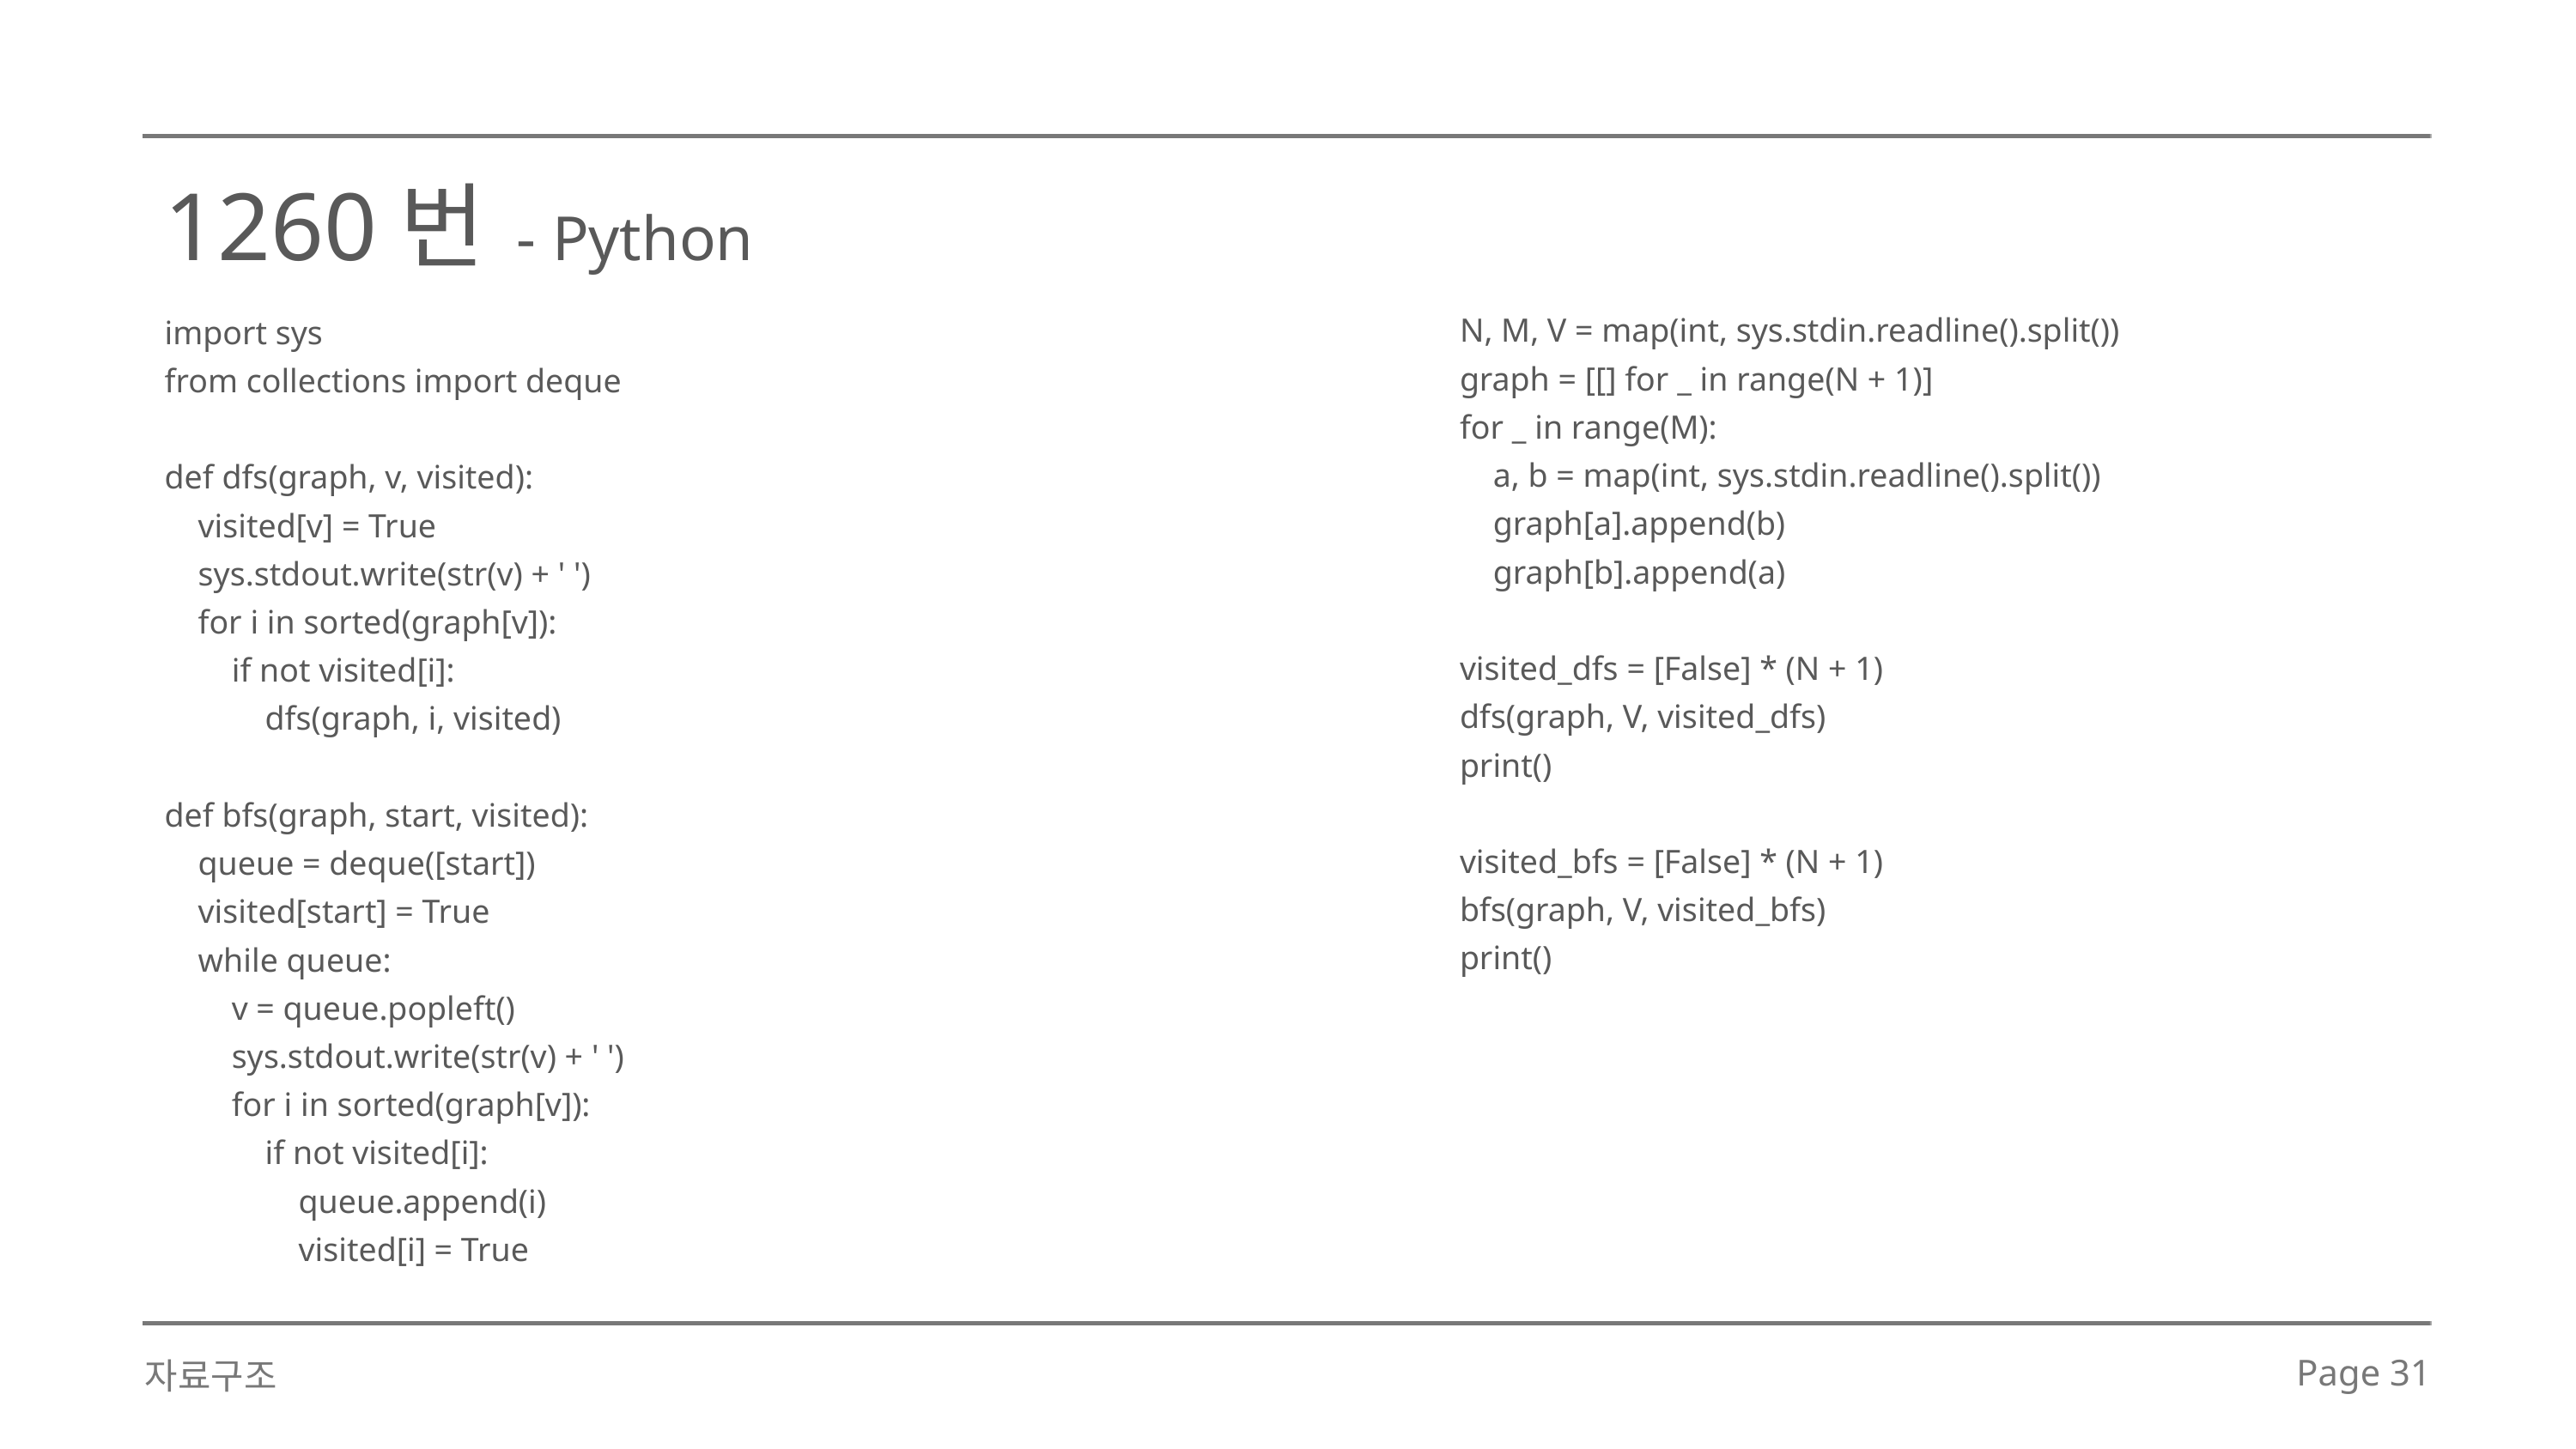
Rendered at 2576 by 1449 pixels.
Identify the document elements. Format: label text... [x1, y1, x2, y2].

text_box Page 31 [2287, 1348, 2432, 1399]
text_box 자료구조 [144, 1351, 277, 1403]
text_box import sys from collections import deque def dfs(graph, v, visited): visited[v] = True sys.stdout.write(str(v) + ' ') for i in sorted(graph[v]): if not visited[i]: dfs(graph, i, visited) def bfs(graph, start, visited): queue = deque([start]) visited[start] = True while queue: v = queue.popleft() sys.stdout.write(str(v) + ' ') for i in sorted(graph[v]): if not visited[i]: queue.append(i) visited[i] = True [164, 300, 1218, 1270]
picture [143, 1321, 2432, 1325]
text_box N, M, V = map(int, sys.stdin.readline().split()) graph = [[] for _ in range(N + 1)] for _ in range(M): a, b = map(int, sys.stdin.readline().split()) graph[a].append(b) graph[b].append(a) visited_dfs = [False] * (N + 1) dfs(graph, V, visited_dfs) print() visited_bfs = [False] * (N + 1) bfs(graph, V, visited_bfs) print() [1460, 300, 2439, 977]
text_box 1260번 - Python [164, 157, 2488, 288]
picture [143, 133, 2432, 138]
